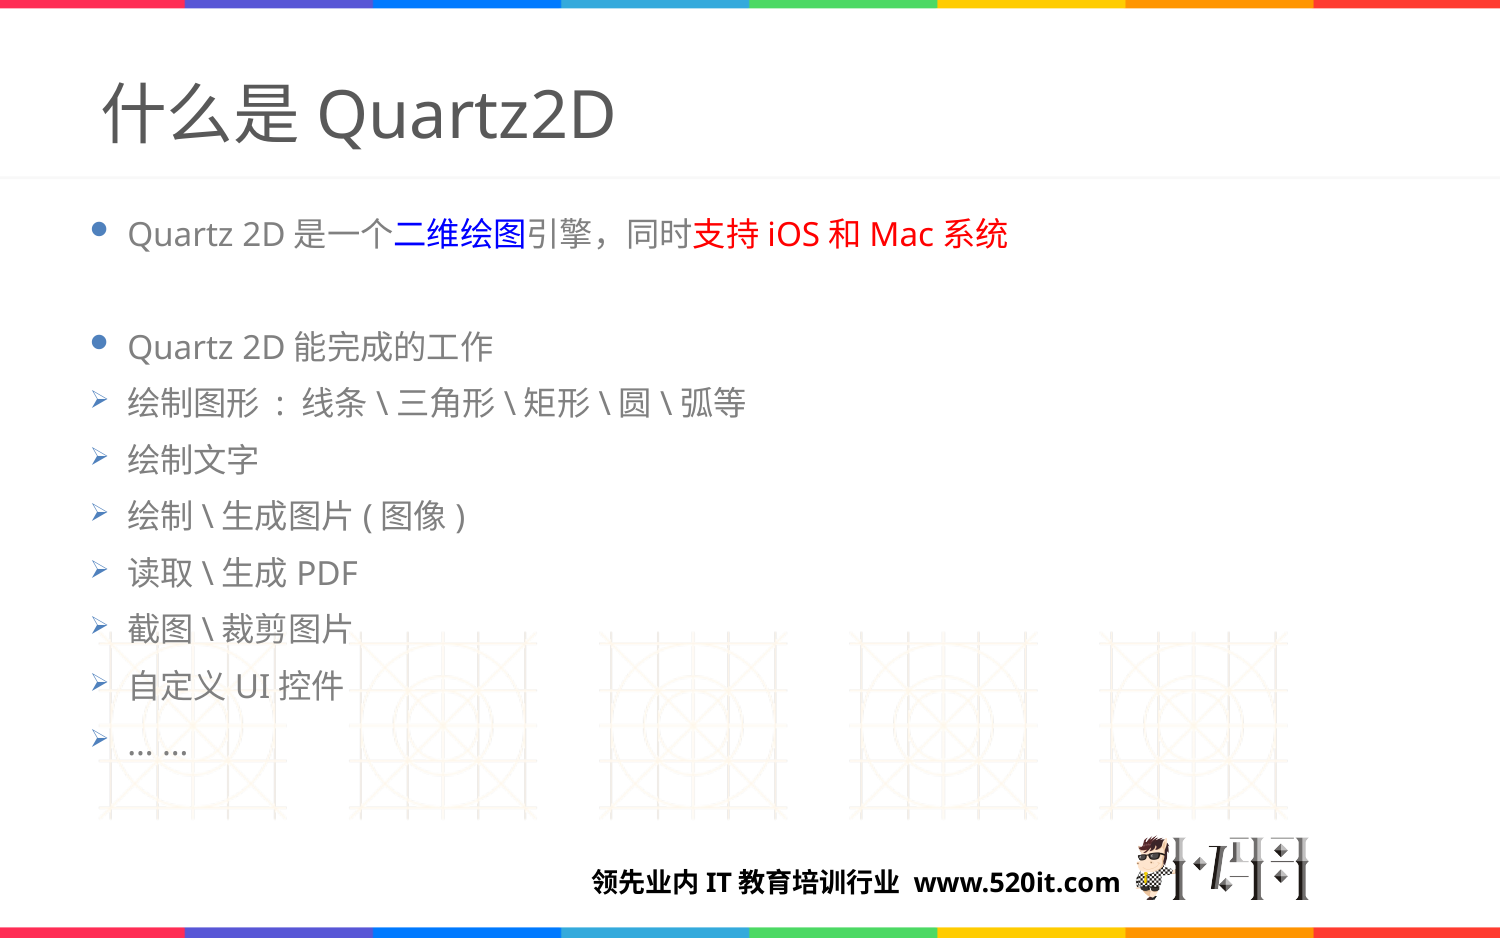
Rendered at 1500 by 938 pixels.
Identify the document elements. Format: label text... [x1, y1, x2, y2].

title 什么是Quartz2D [85, 64, 1419, 178]
picture [0, 180, 1500, 938]
list Quartz 2D是一个二维绘图引擎，同时支持iOS和Mac系统 Quartz 2D能完成的工作 绘制图形 : 线条\三角形\矩形\圆\弧等 绘制文字 绘制\生成图片(图像) 读取\生成PDF 截图\裁剪图片 自定义UI控件 … … [75, 205, 1425, 825]
picture [0, 0, 1500, 176]
